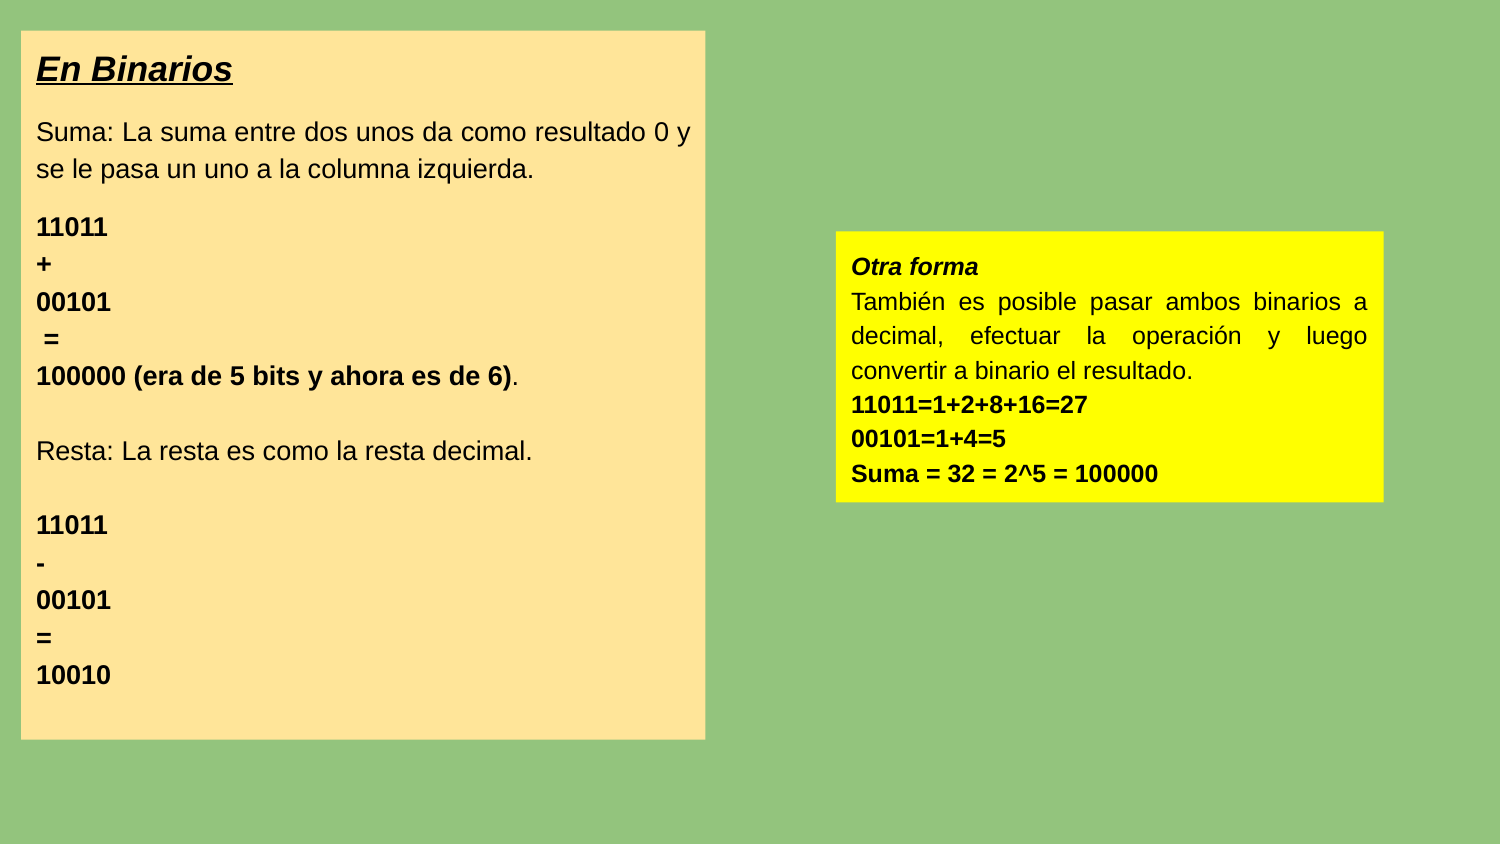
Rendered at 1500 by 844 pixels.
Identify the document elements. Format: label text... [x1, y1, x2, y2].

text_box Otra forma También es posible pasar ambos binarios a decimal, efectuar la operación y luego convertir a binario el resultado. 11011=1+2+8+16=27 00101=1+4=5 Suma = 32 = 2^5 = 100000 [835, 231, 1384, 503]
text_box En Binarios Suma: La suma entre dos unos da como resultado 0 y se le pasa un uno a la columna izquierda. 11011 + 00101 = 100000 (era de 5 bits y ahora es de 6). Resta: La resta es como la resta decimal. 11011 - 00101 = 10010 [21, 30, 706, 740]
